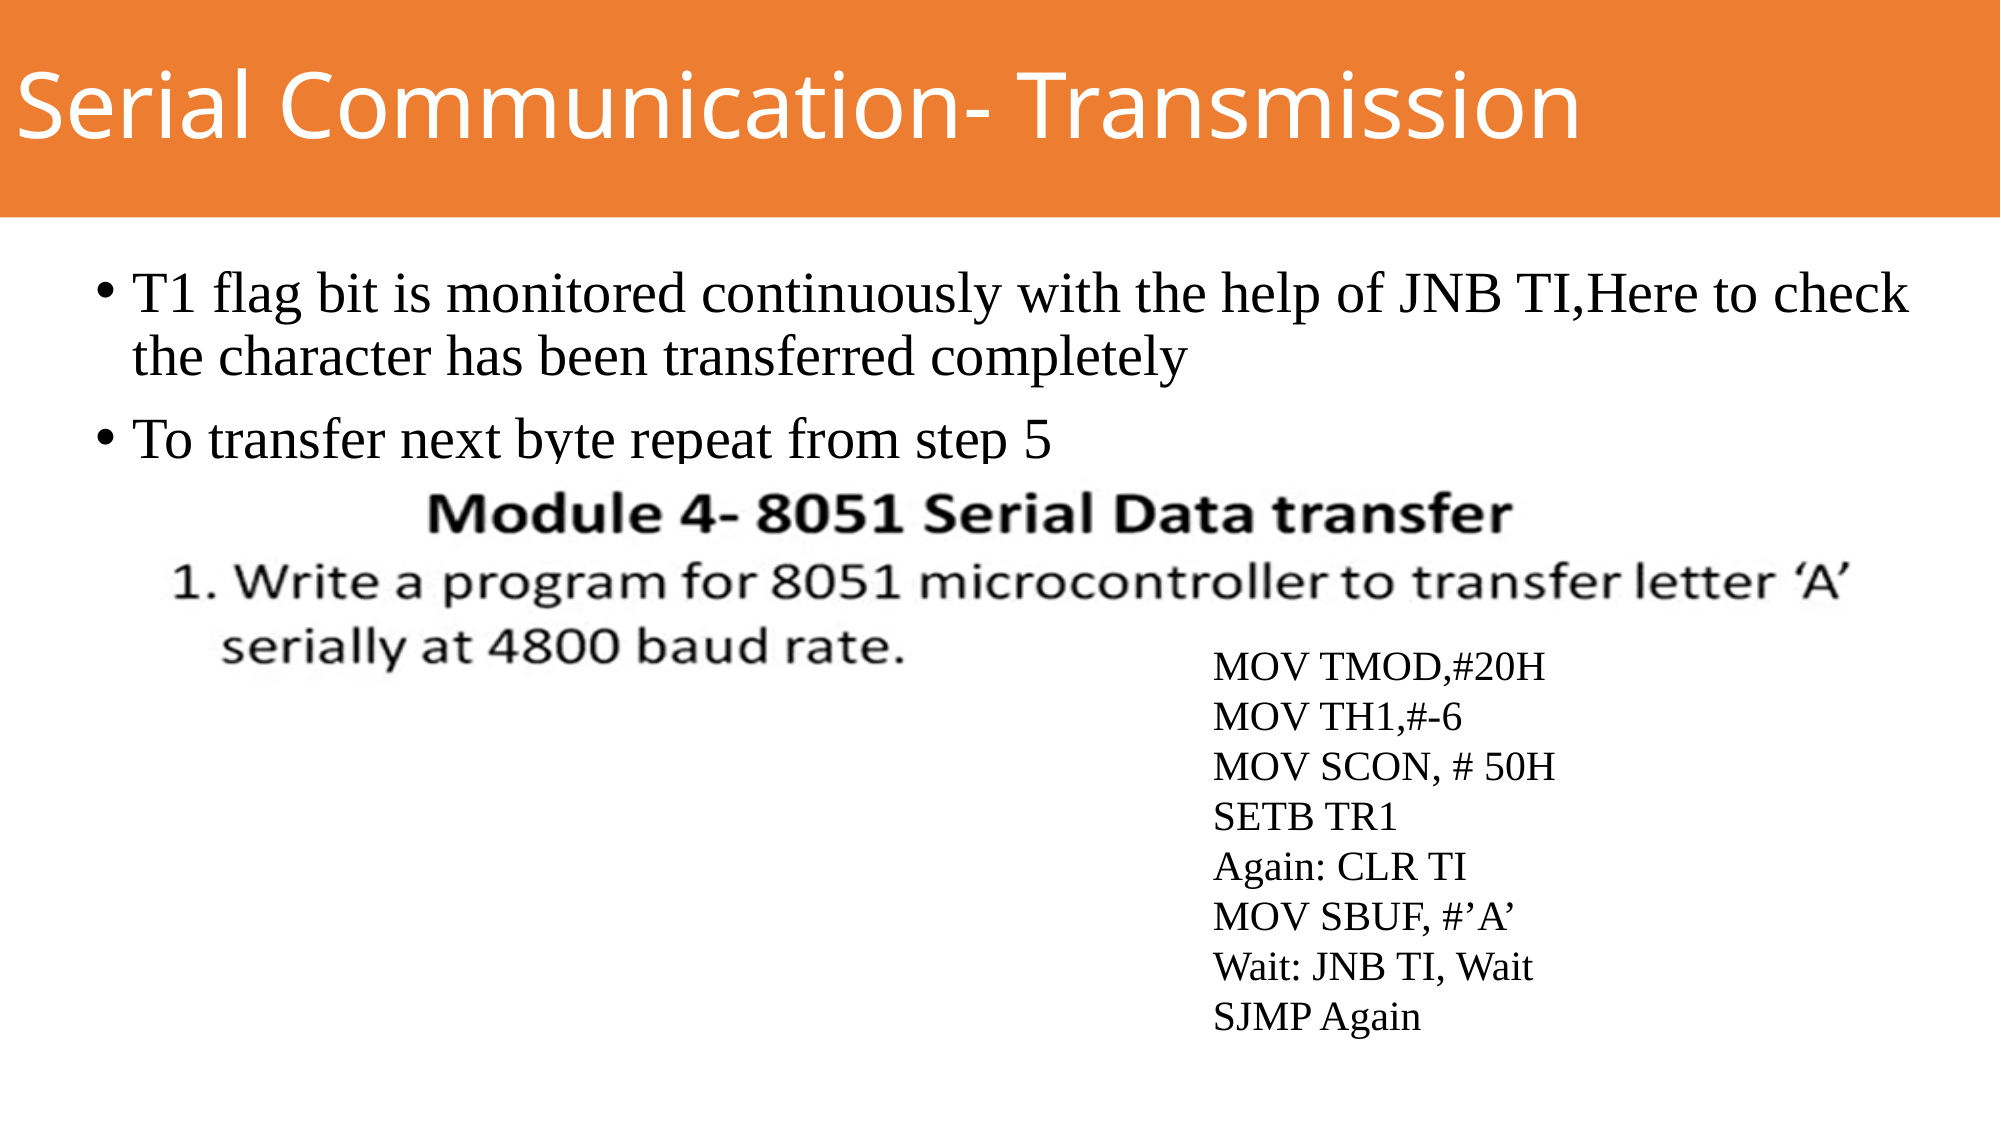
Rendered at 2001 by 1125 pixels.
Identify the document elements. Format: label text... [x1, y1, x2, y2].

picture [110, 464, 1890, 684]
text_box MOV TMOD,#20H MOV TH1,#-6 MOV SCON, # 50H SETB TR1 Again: CLR TI MOV SBUF, #’A’ Wait: JNB TI, Wait SJMP Again [1198, 684, 1732, 1047]
list T1 flag bit is monitored continuously with the help of JNB TI,Here to check the character has been transferred completely To transfer next byte repeat from step 5 [80, 254, 1937, 1014]
title Serial Communication- Transmission [0, 0, 2000, 218]
